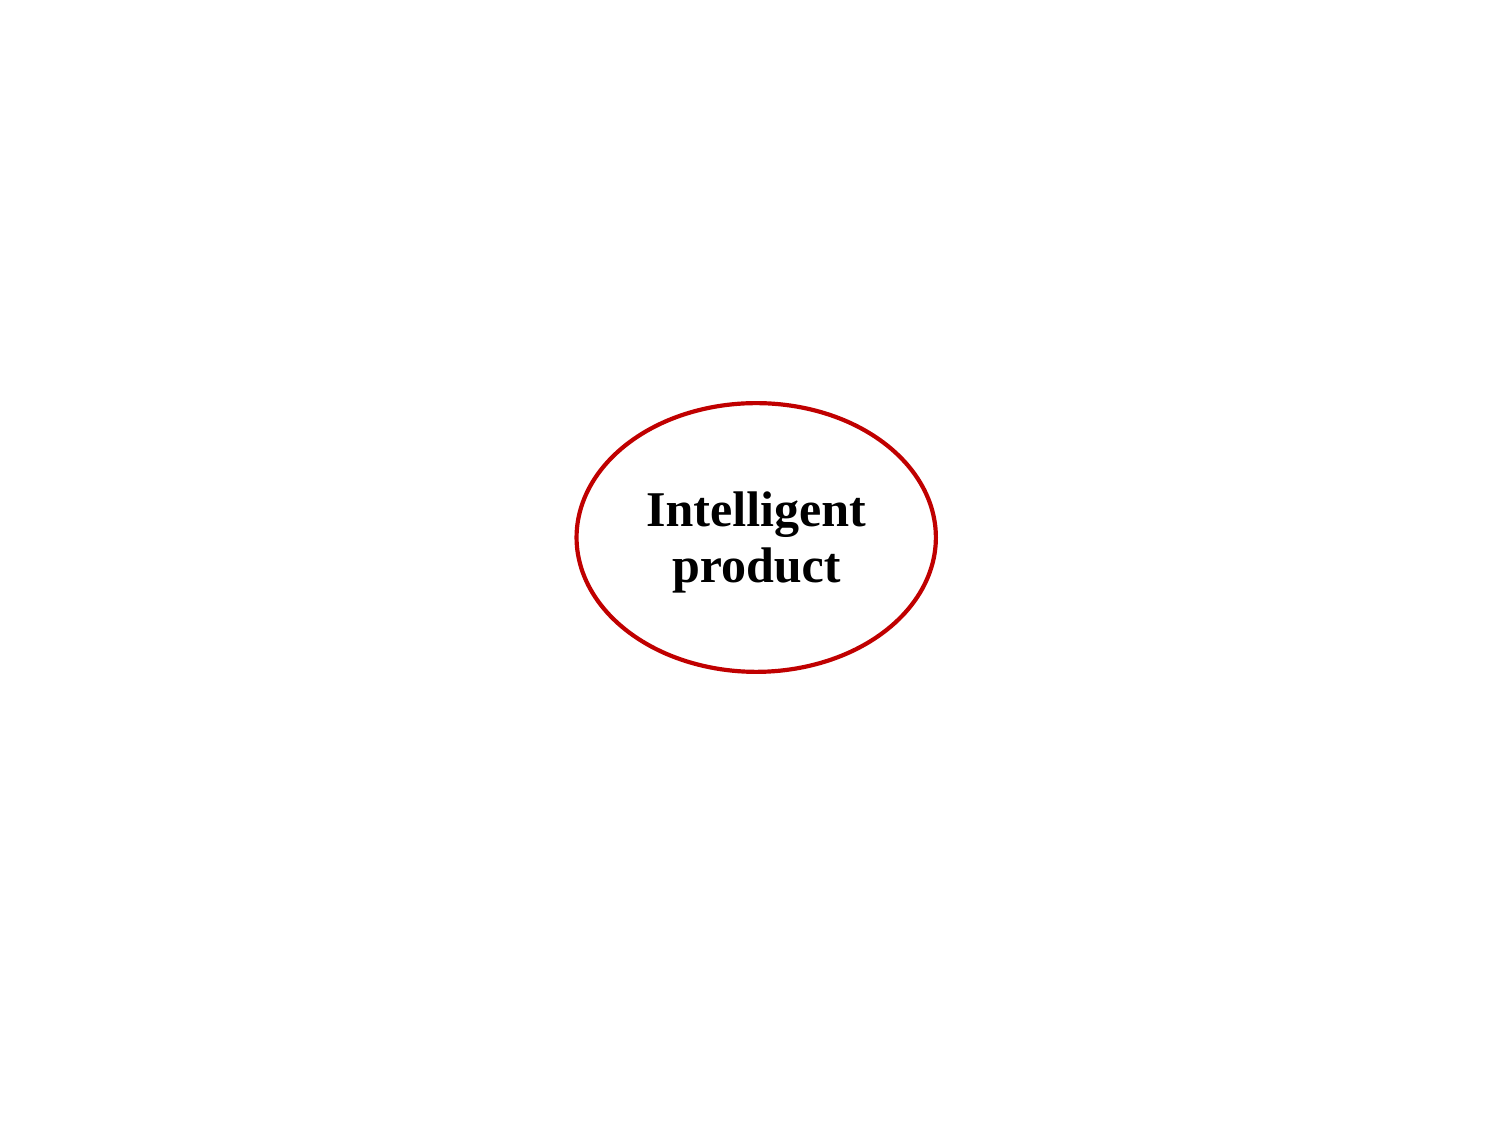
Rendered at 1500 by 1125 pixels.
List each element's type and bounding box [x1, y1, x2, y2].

text_box [37, 0, 1476, 1076]
